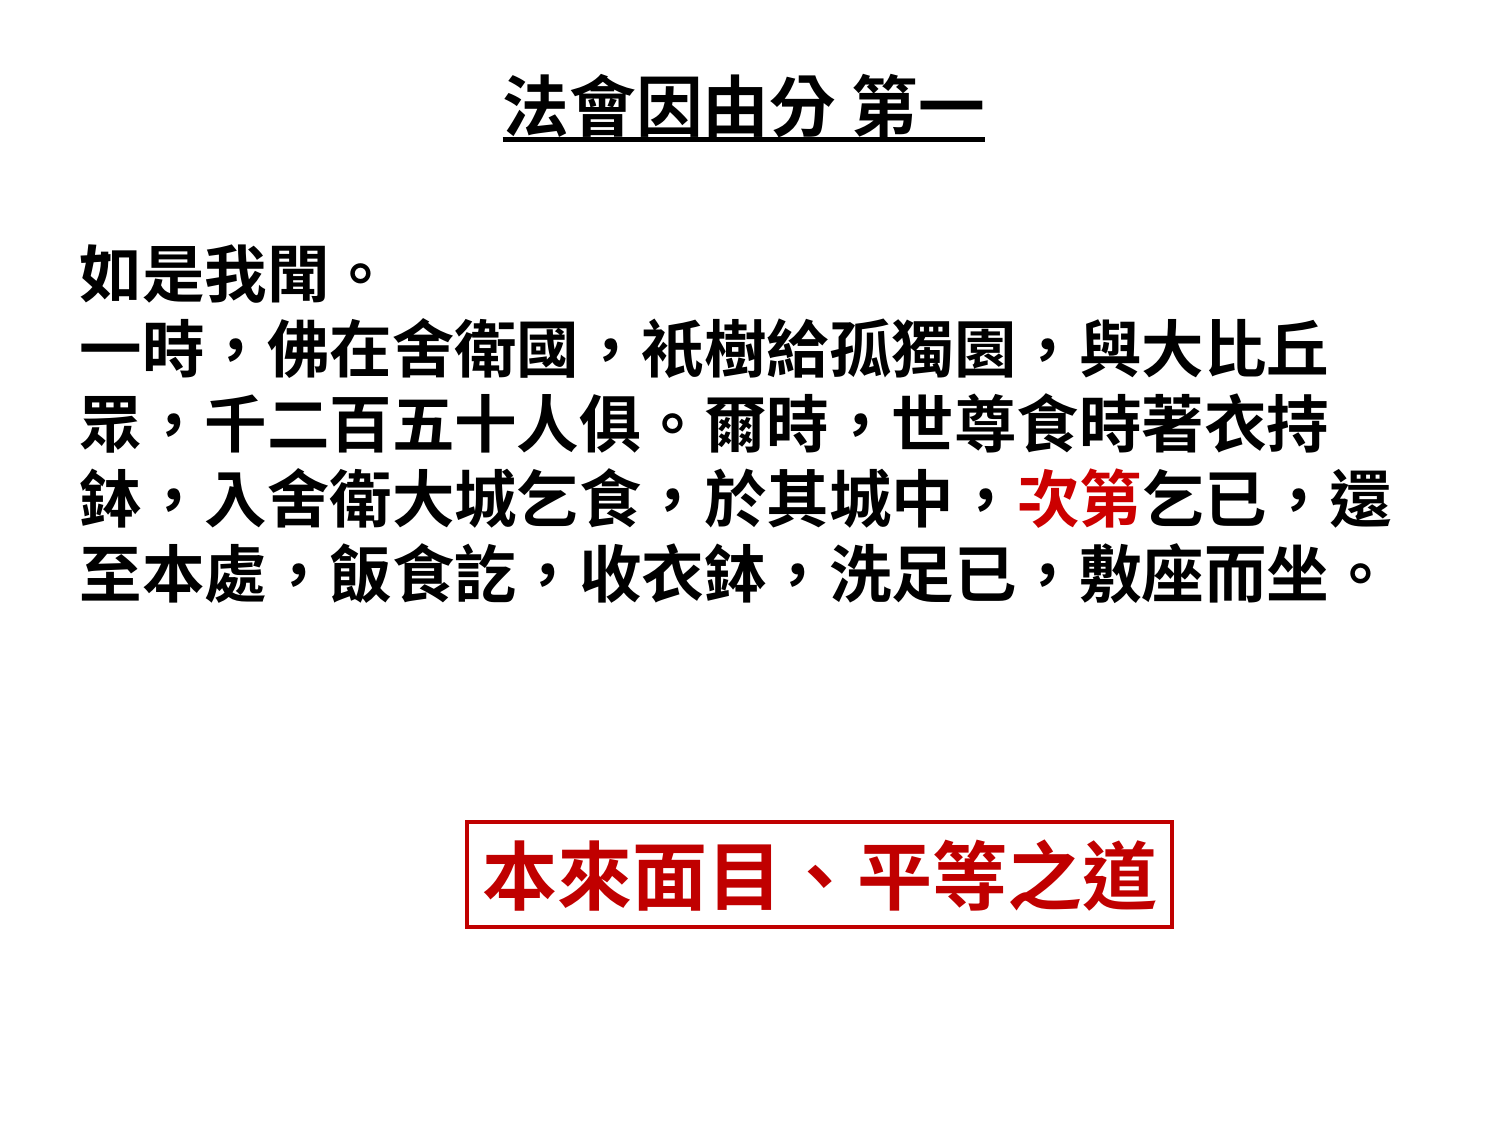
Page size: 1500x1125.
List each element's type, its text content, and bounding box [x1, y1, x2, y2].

text_box 法會因由分 第一 如是我聞。 一時，佛在舍衛國，衹樹給孤獨園，與大比丘眾，千二百五十人俱。爾時，世尊食時著衣持鉢，入舍衛大城乞食，於其城中，次第乞已，還至本處，飯食訖，收衣鉢，洗足已，敷座而坐。 [64, 57, 1424, 617]
text_box 本來面目、平等之道 [467, 822, 1173, 928]
